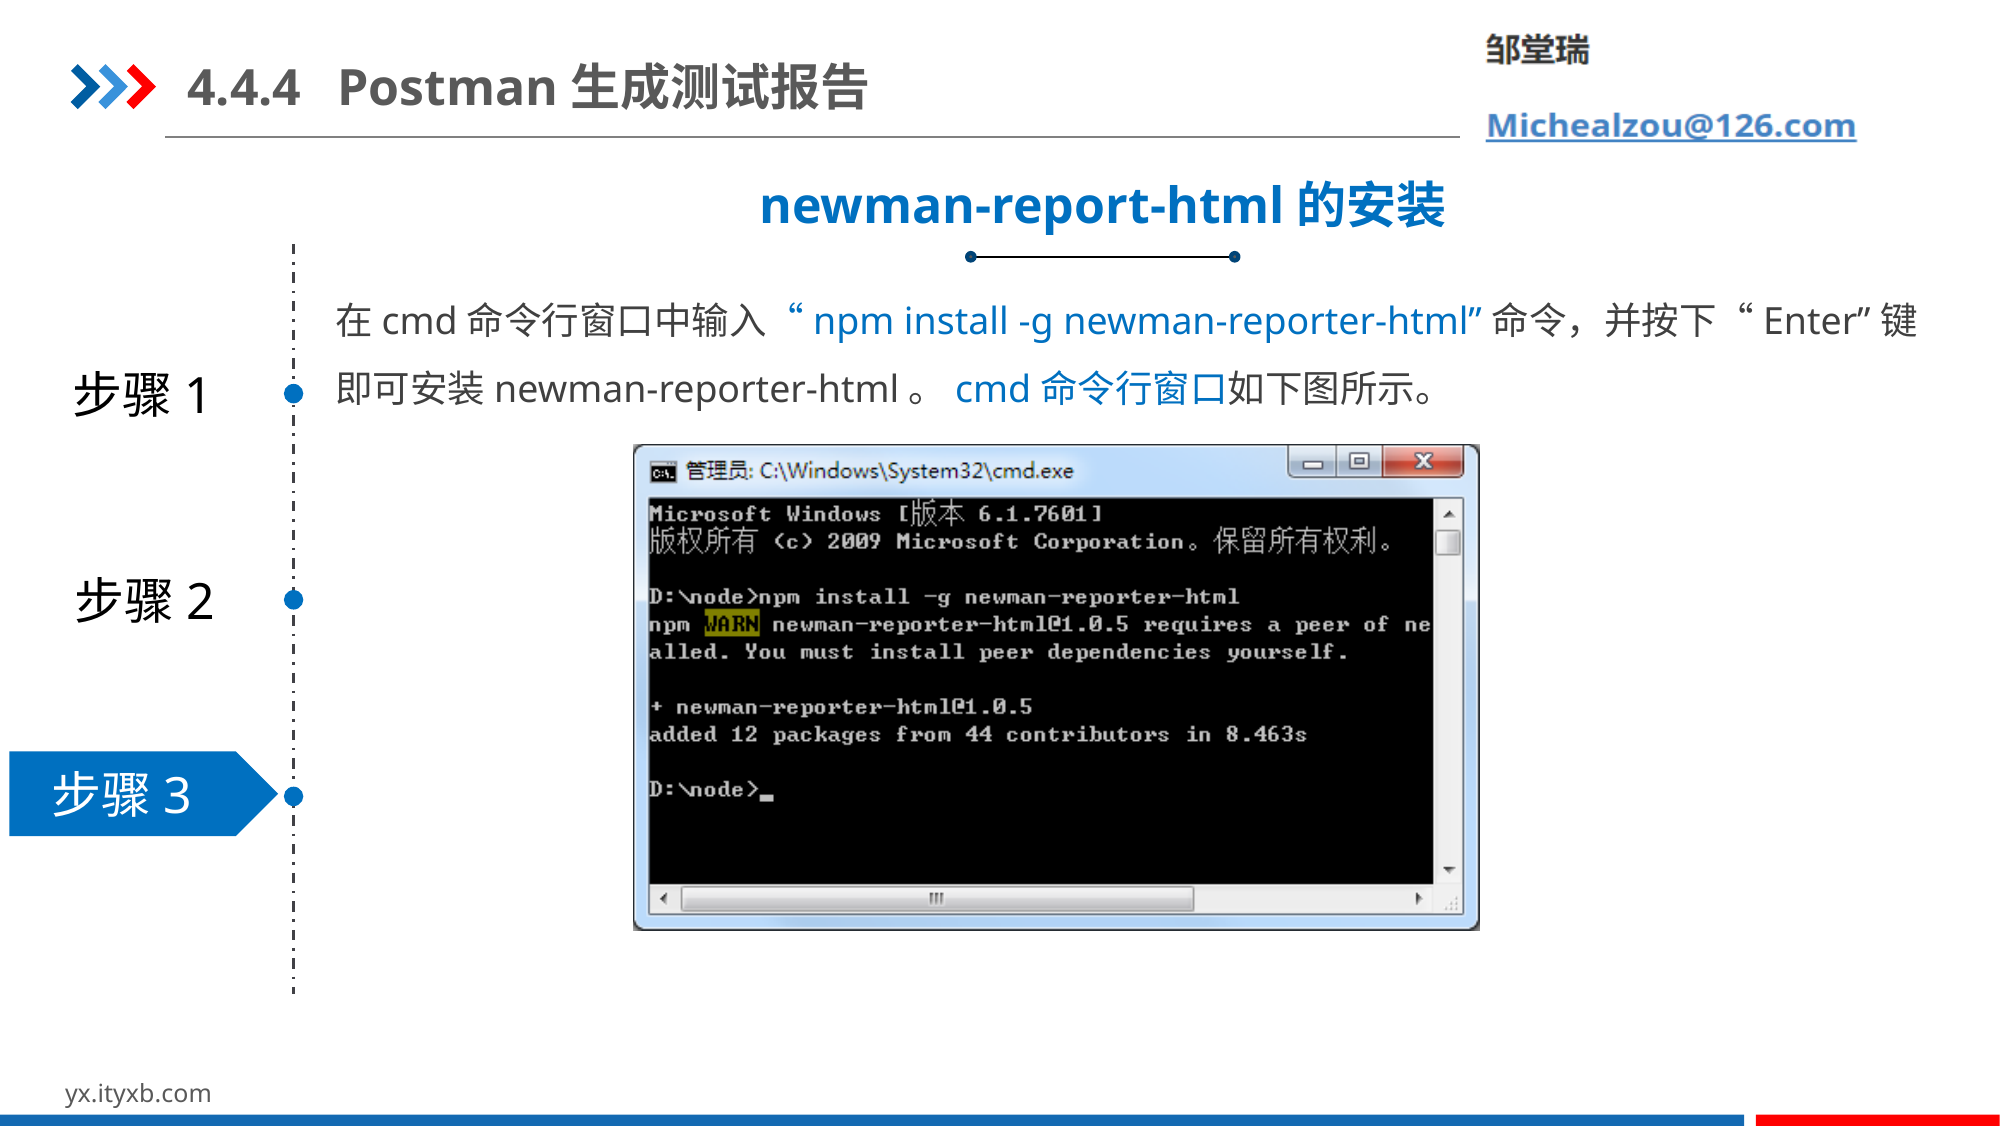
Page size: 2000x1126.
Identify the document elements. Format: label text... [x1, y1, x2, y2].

text_box [283, 785, 289, 808]
picture [633, 444, 1480, 931]
text_box 步骤1 [9, 355, 277, 431]
text_box newman-report-html的安装 [740, 165, 1467, 241]
text_box 在cmd命令行窗口中输入“npm install -g newman-reporter-html”命令，并按下“Enter”键即可安装newman-reporter-html。cmd命令行窗口如下图所示。 [320, 267, 1949, 417]
text_box [281, 589, 289, 611]
text_box [297, 588, 306, 612]
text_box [966, 252, 1239, 261]
picture [1460, 0, 1898, 145]
text_box [281, 382, 289, 405]
text_box 4.4.4 Postman生成测试报告 [187, 43, 929, 127]
text_box [297, 382, 306, 405]
text_box [297, 785, 306, 808]
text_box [0, 751, 279, 837]
text_box 步骤2 [11, 562, 279, 637]
